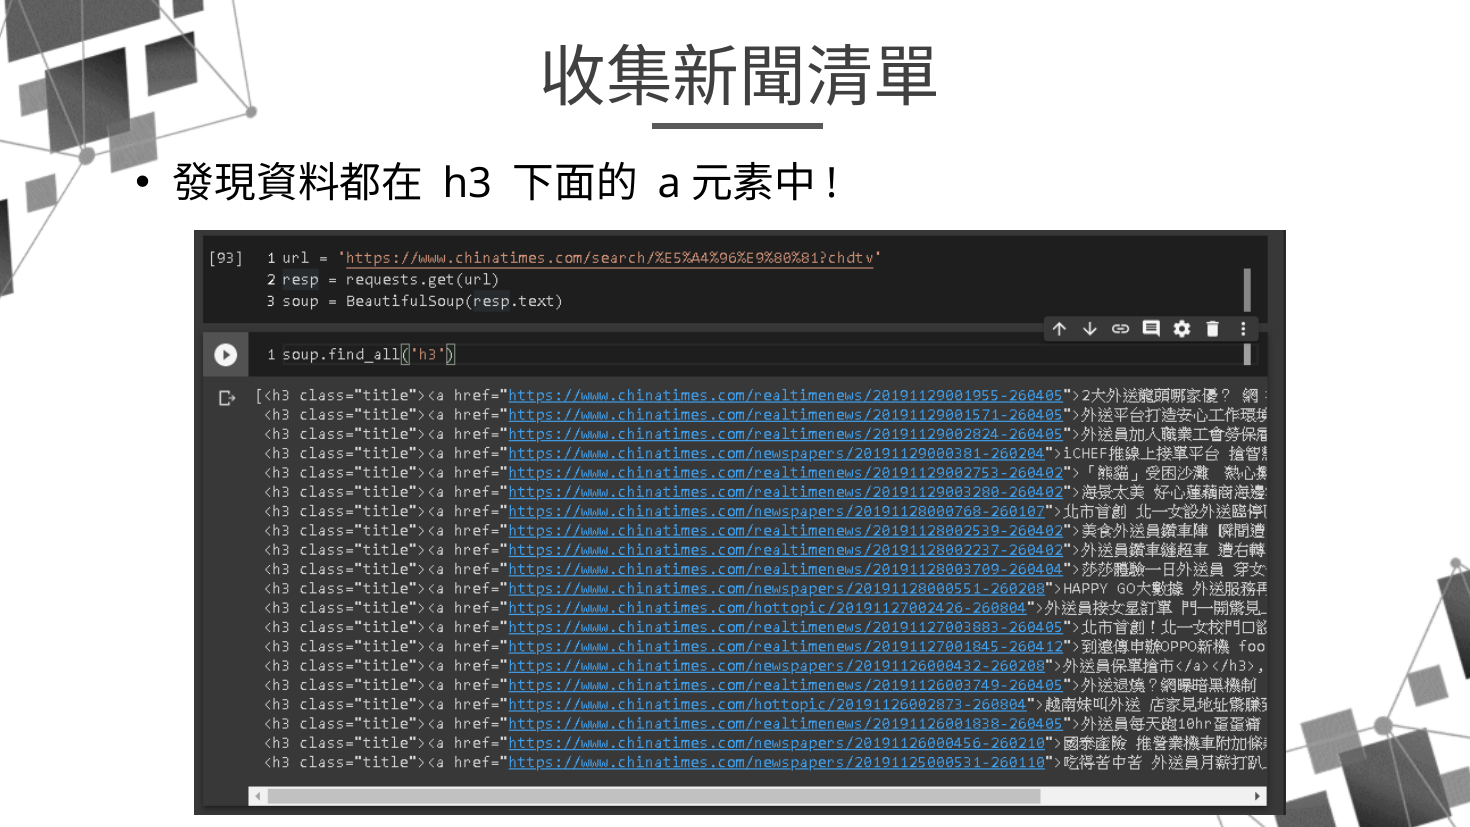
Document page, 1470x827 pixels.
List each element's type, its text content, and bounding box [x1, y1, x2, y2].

text_box 發現資料都在 h3 下面的 a元素中! [120, 141, 1360, 308]
picture [0, 0, 1470, 827]
list 收集新聞清單 [483, 34, 997, 123]
picture [671, 0, 1214, 141]
